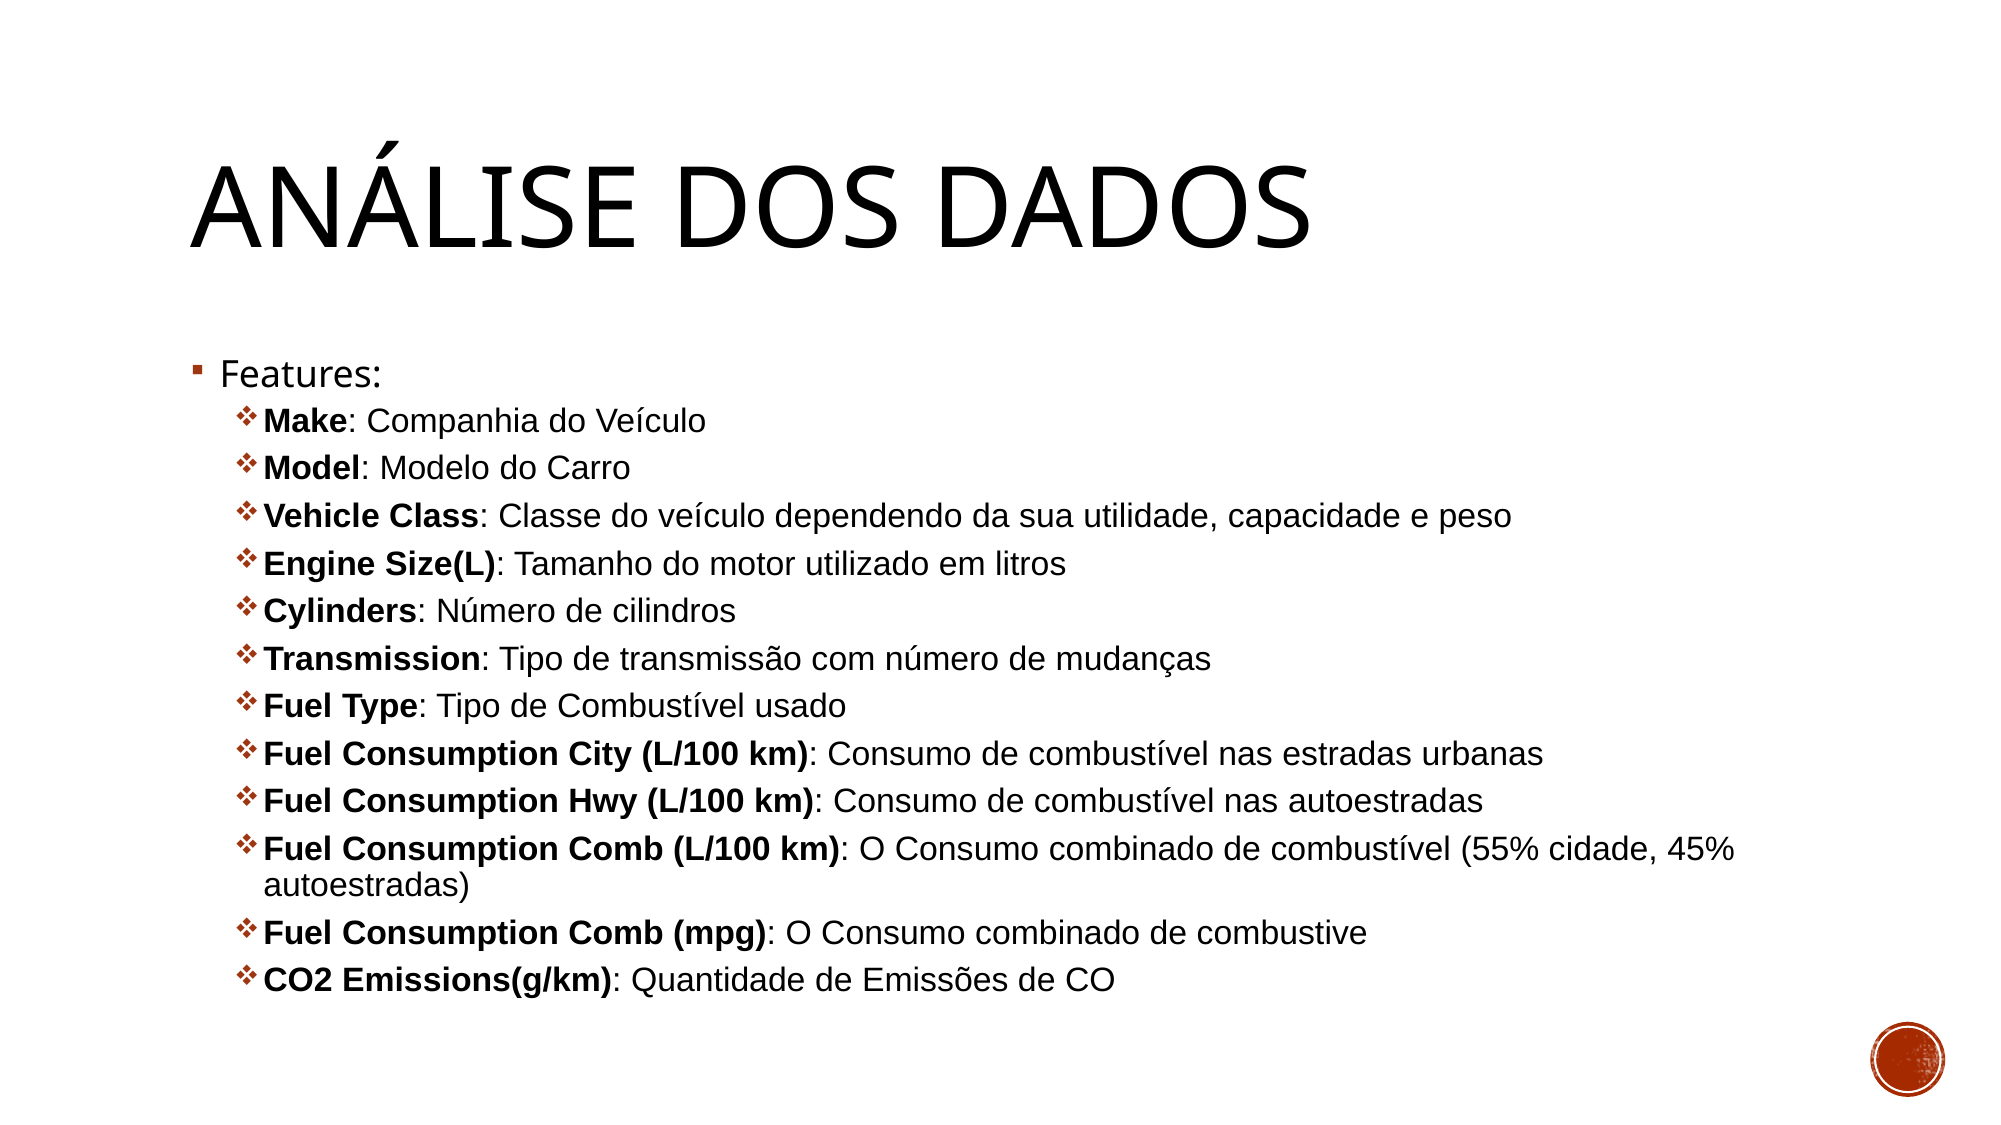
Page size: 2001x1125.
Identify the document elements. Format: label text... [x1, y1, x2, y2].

list Features: Make: Companhia do Veículo Model: Modelo do Carro Vehicle Class: Classe do veículo dependendo da sua utilidade, capacidade e peso Engine Size(L): Tamanho do motor utilizado em litros Cylinders: Número de cilindros Transmission: Tipo de transmissão com número de mudanças Fuel Type: Tipo de Combustível usado Fuel Consumption City (L/100 km): Consumo de combustível nas estradas urbanas Fuel Consumption Hwy (L/100 km): Consumo de combustível nas autoestradas Fuel Consumption Comb (L/100 km): O Consumo combinado de combustível (55% cidade, 45% autoestradas) Fuel Consumption Comb (mpg): O Consumo combinado de combustive CO2 Emissions(g/km): Quantidade de Emissões de CO [175, 348, 1826, 1013]
title Análise dos dados [175, 79, 1826, 344]
